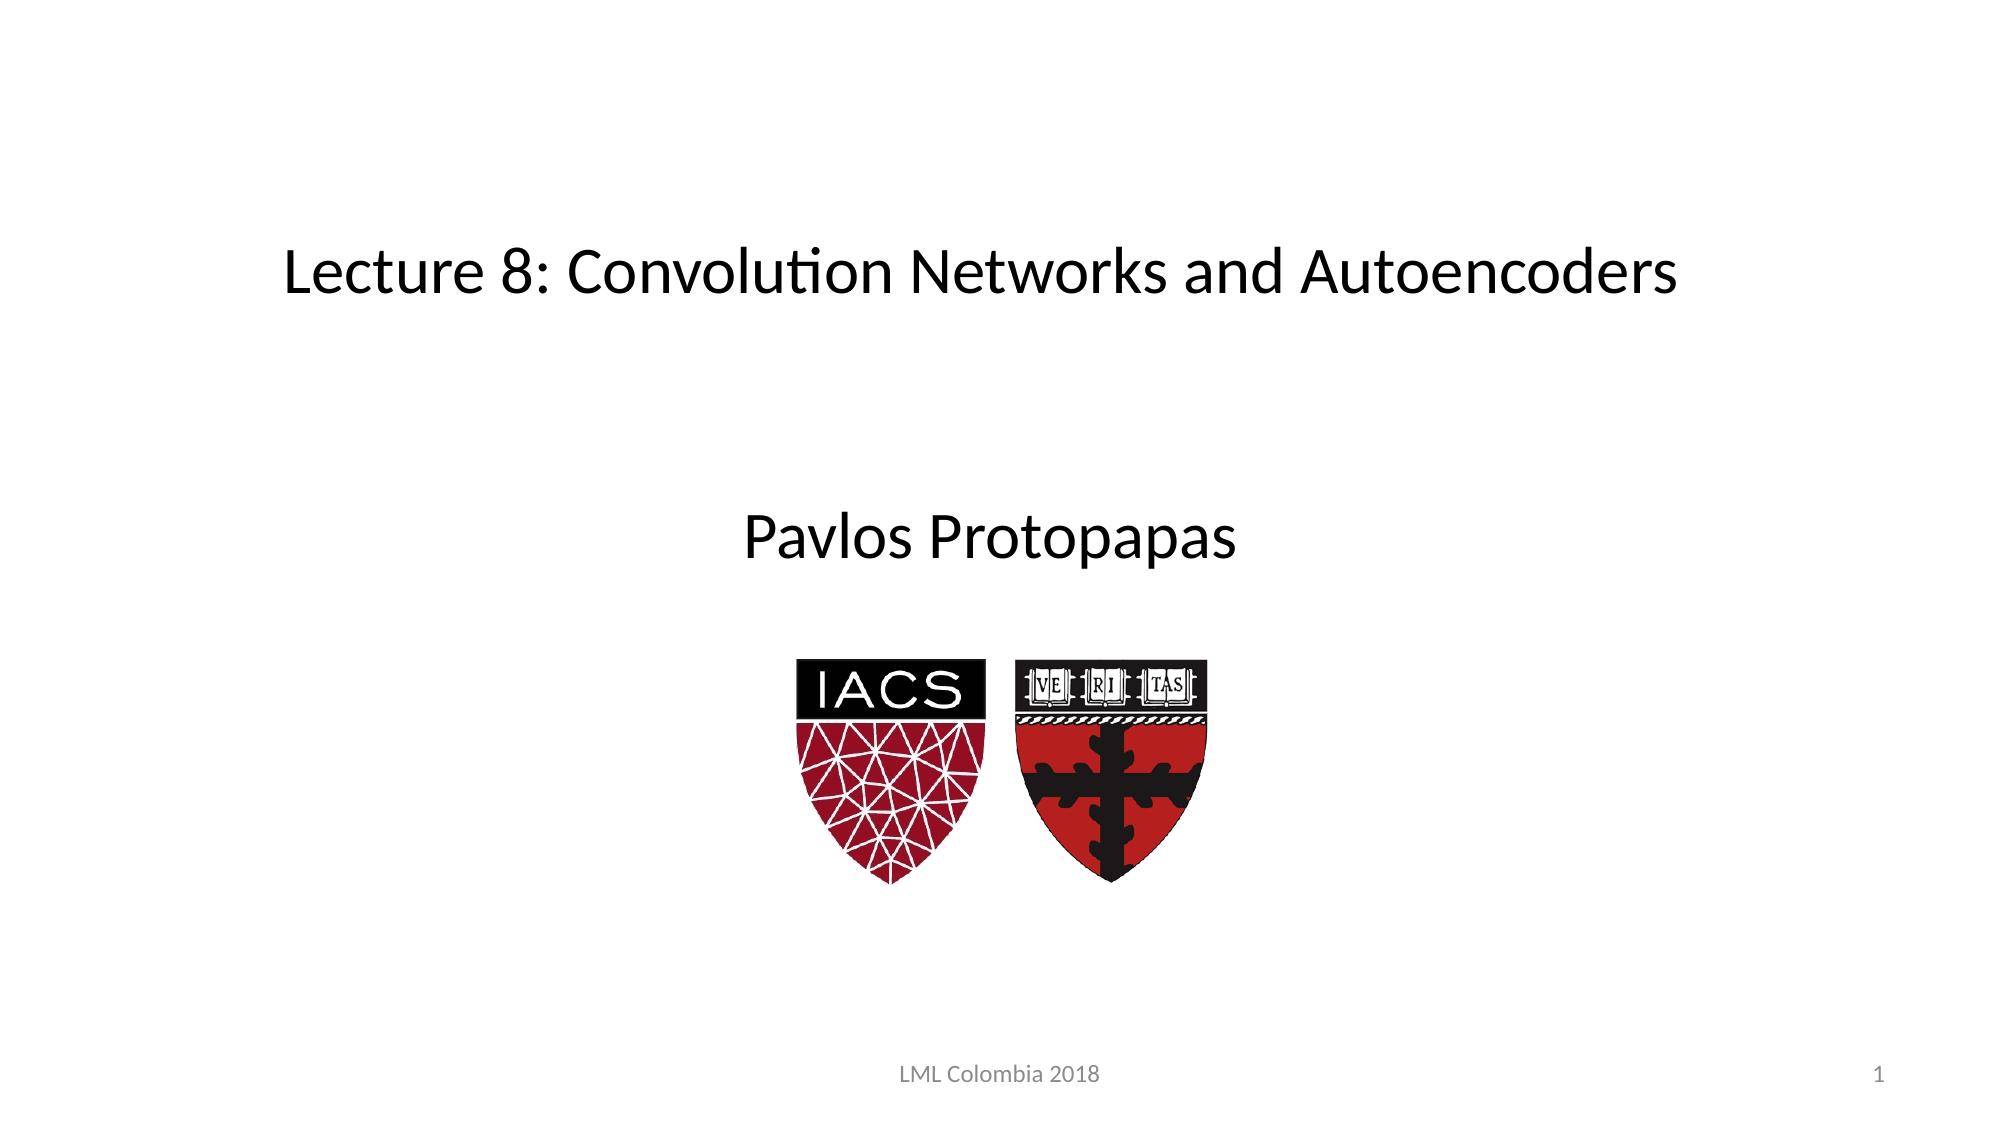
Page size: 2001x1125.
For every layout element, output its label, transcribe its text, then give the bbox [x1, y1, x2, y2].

title Lecture 8: Convolution Networks and Autoencoders [153, 246, 1825, 488]
footer LML Colombia 2018 [683, 1042, 1317, 1103]
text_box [990, 548, 1010, 577]
picture [1012, 658, 1209, 885]
slide_number 1 [1433, 1042, 1900, 1103]
picture [789, 658, 991, 885]
subtitle Pavlos Protopapas [417, 484, 1564, 772]
